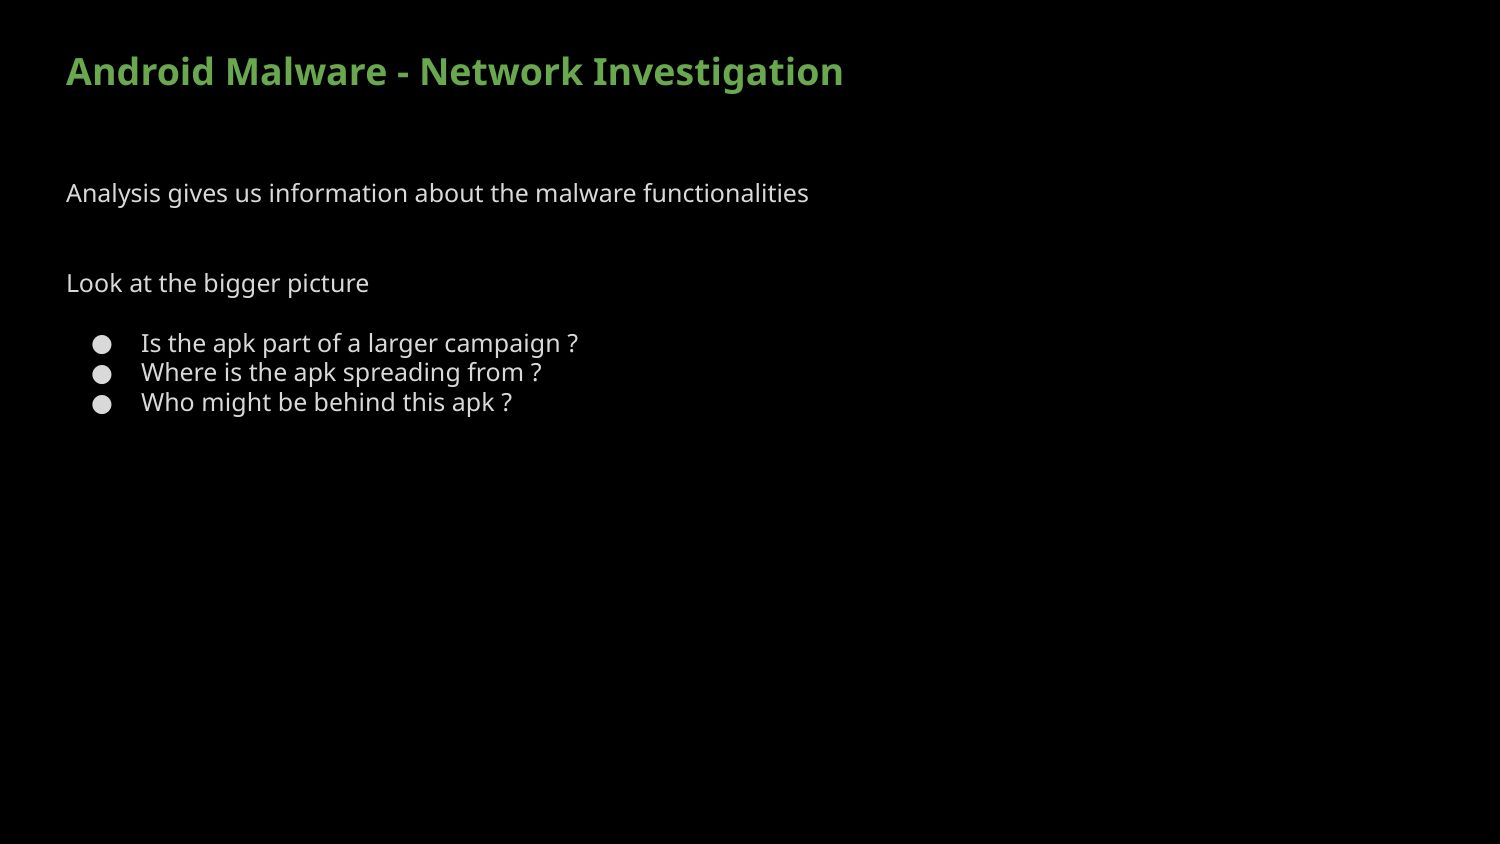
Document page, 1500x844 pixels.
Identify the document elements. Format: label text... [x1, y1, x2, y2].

text_box Android Malware - Network Investigation [51, 33, 1346, 117]
text_box Analysis gives us information about the malware functionalities Look at the bigger picture Is the apk part of a larger campaign ? Where is the apk spreading from ? Who might be behind this apk ? [51, 132, 1062, 672]
